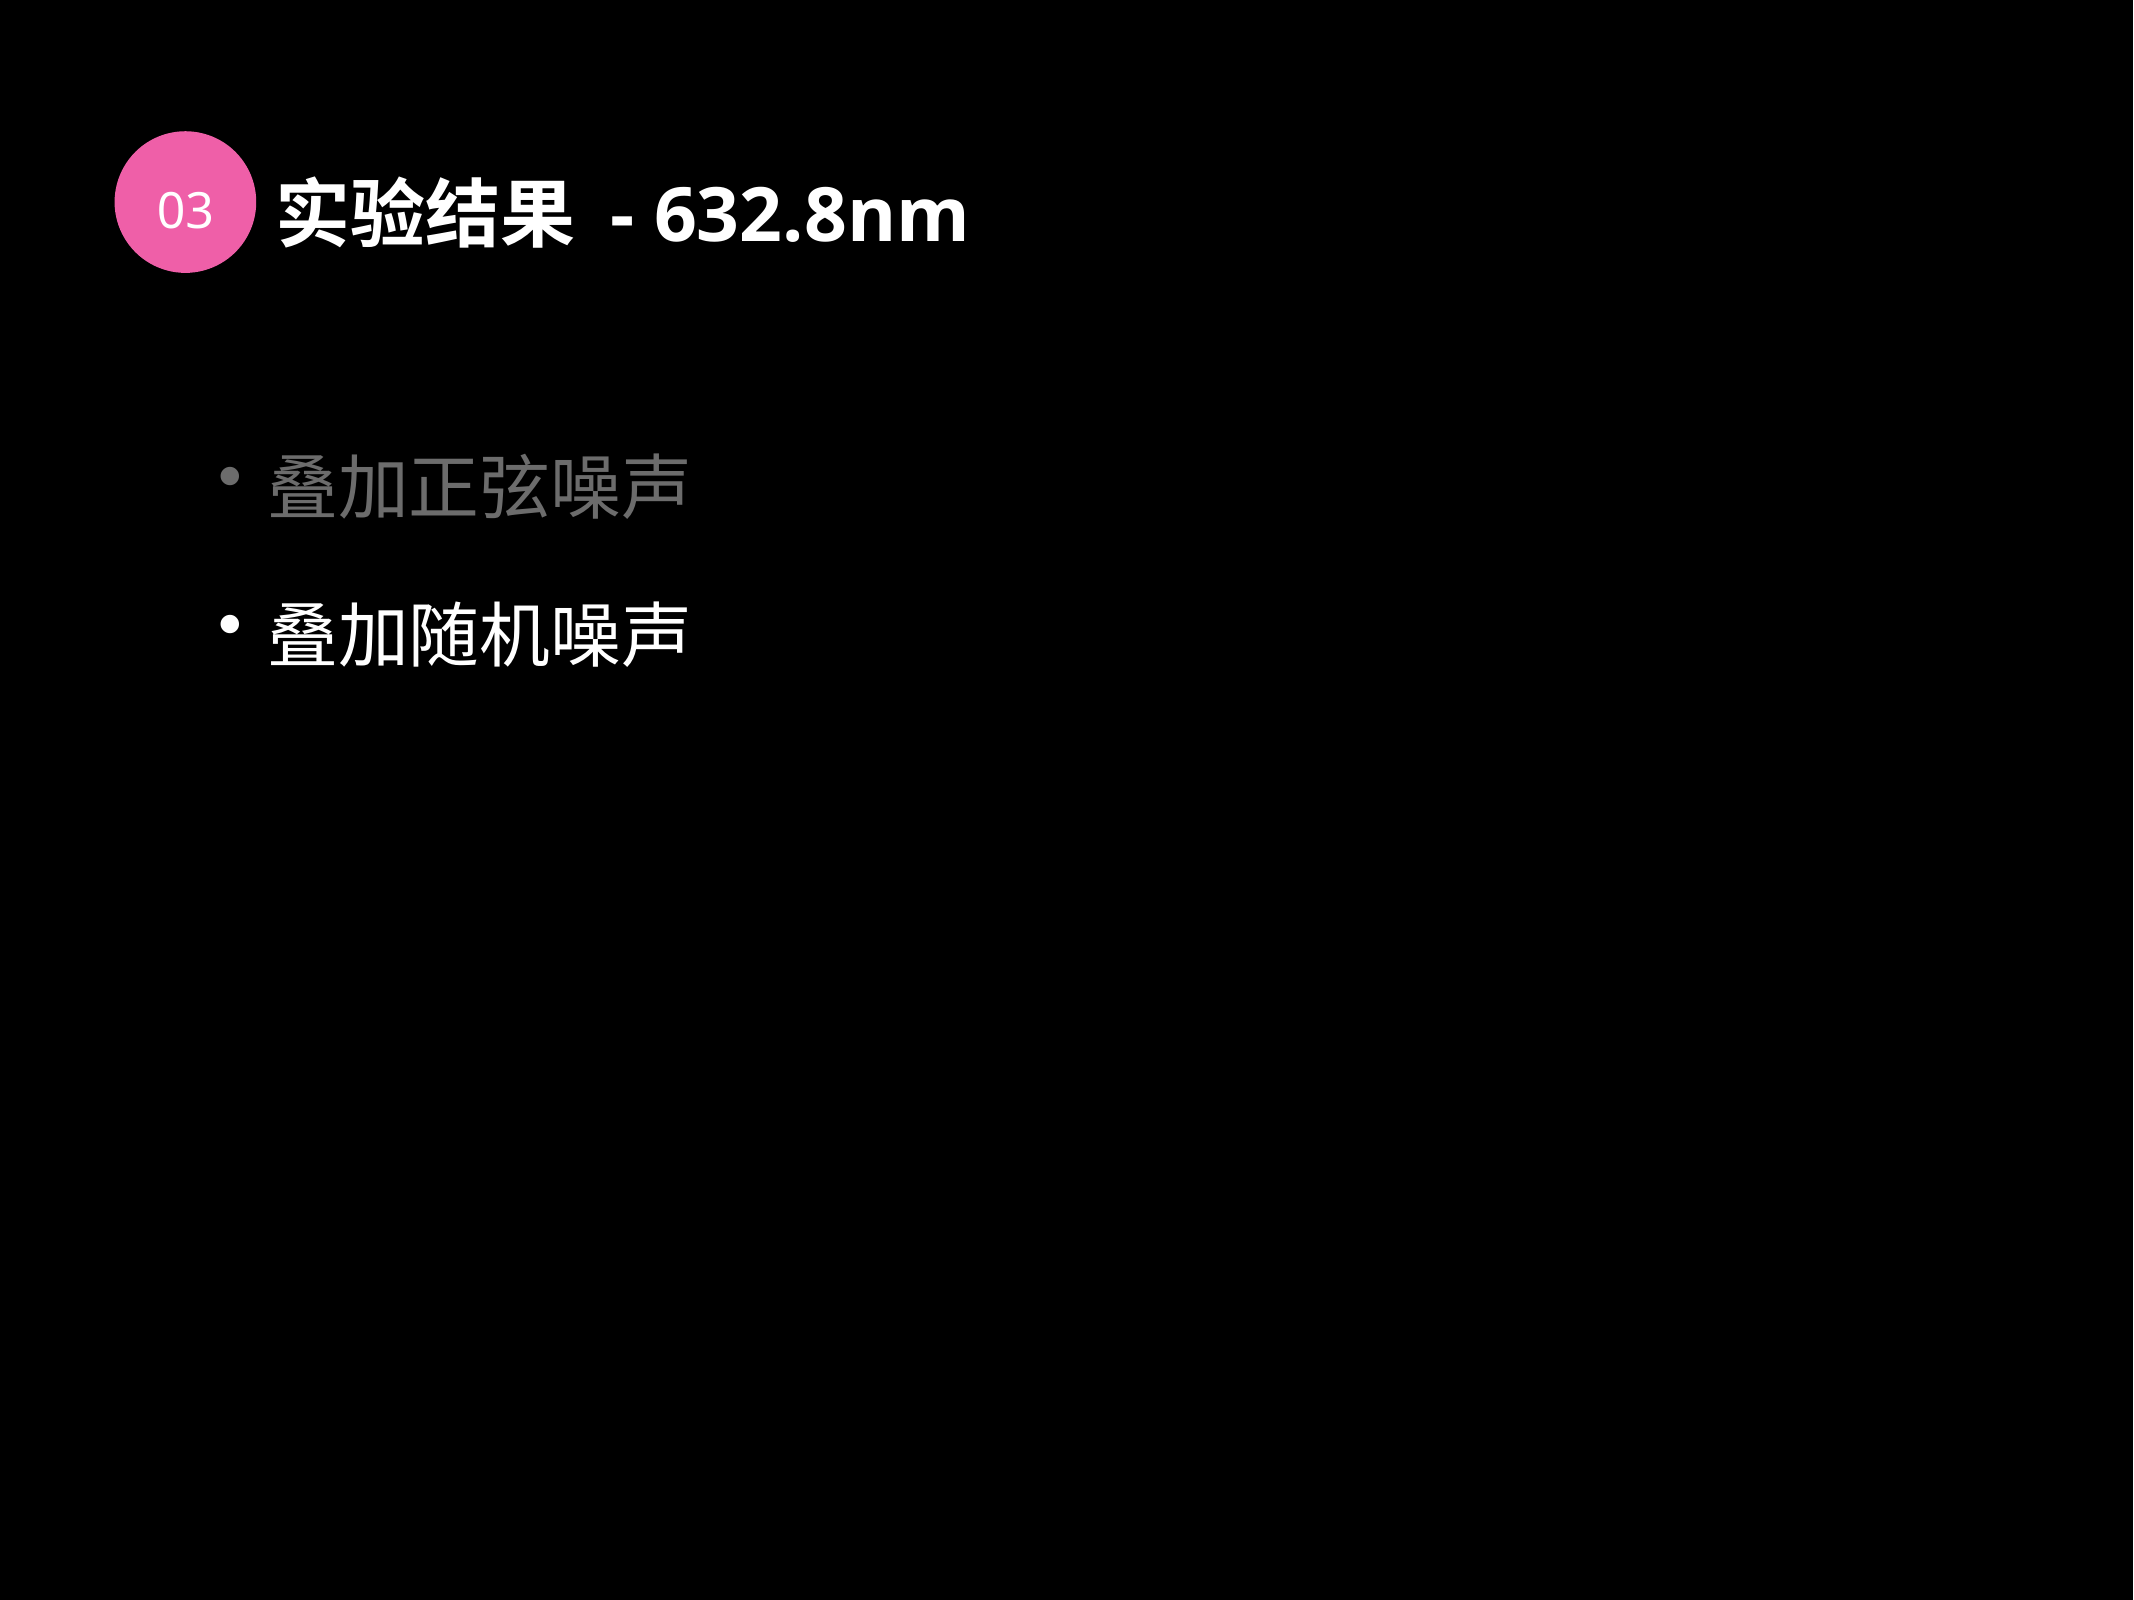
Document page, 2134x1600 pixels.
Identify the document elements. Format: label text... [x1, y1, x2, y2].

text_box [114, 130, 257, 274]
text_box 实验结果 - 632.8nm [267, 139, 979, 265]
text_box 叠加正弦噪声 [209, 434, 701, 536]
text_box 叠加随机噪声 [209, 582, 701, 684]
